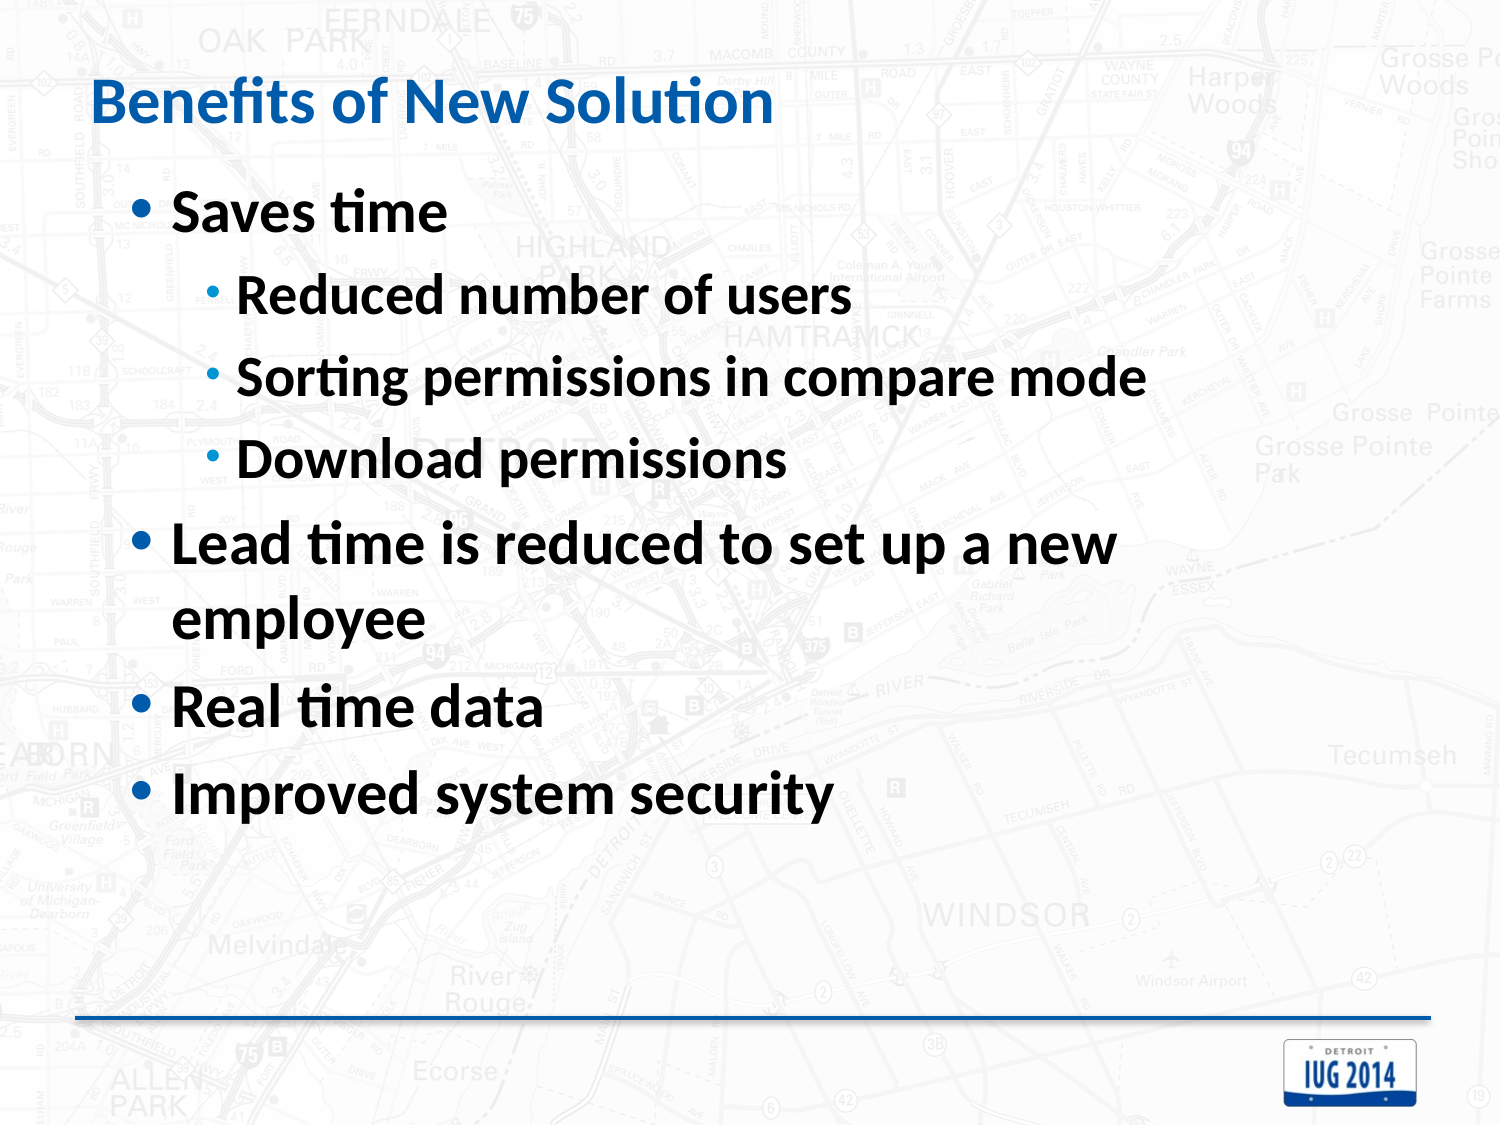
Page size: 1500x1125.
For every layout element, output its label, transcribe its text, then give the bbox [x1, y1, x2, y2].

picture [1283, 1039, 1417, 1107]
title Benefits of New Solution [75, 3, 1425, 191]
list Saves time Reduced number of users Sorting permissions in compare mode Download permissions Lead time is reduced to set up a new employee Real time data Improved system security [99, 162, 1325, 962]
